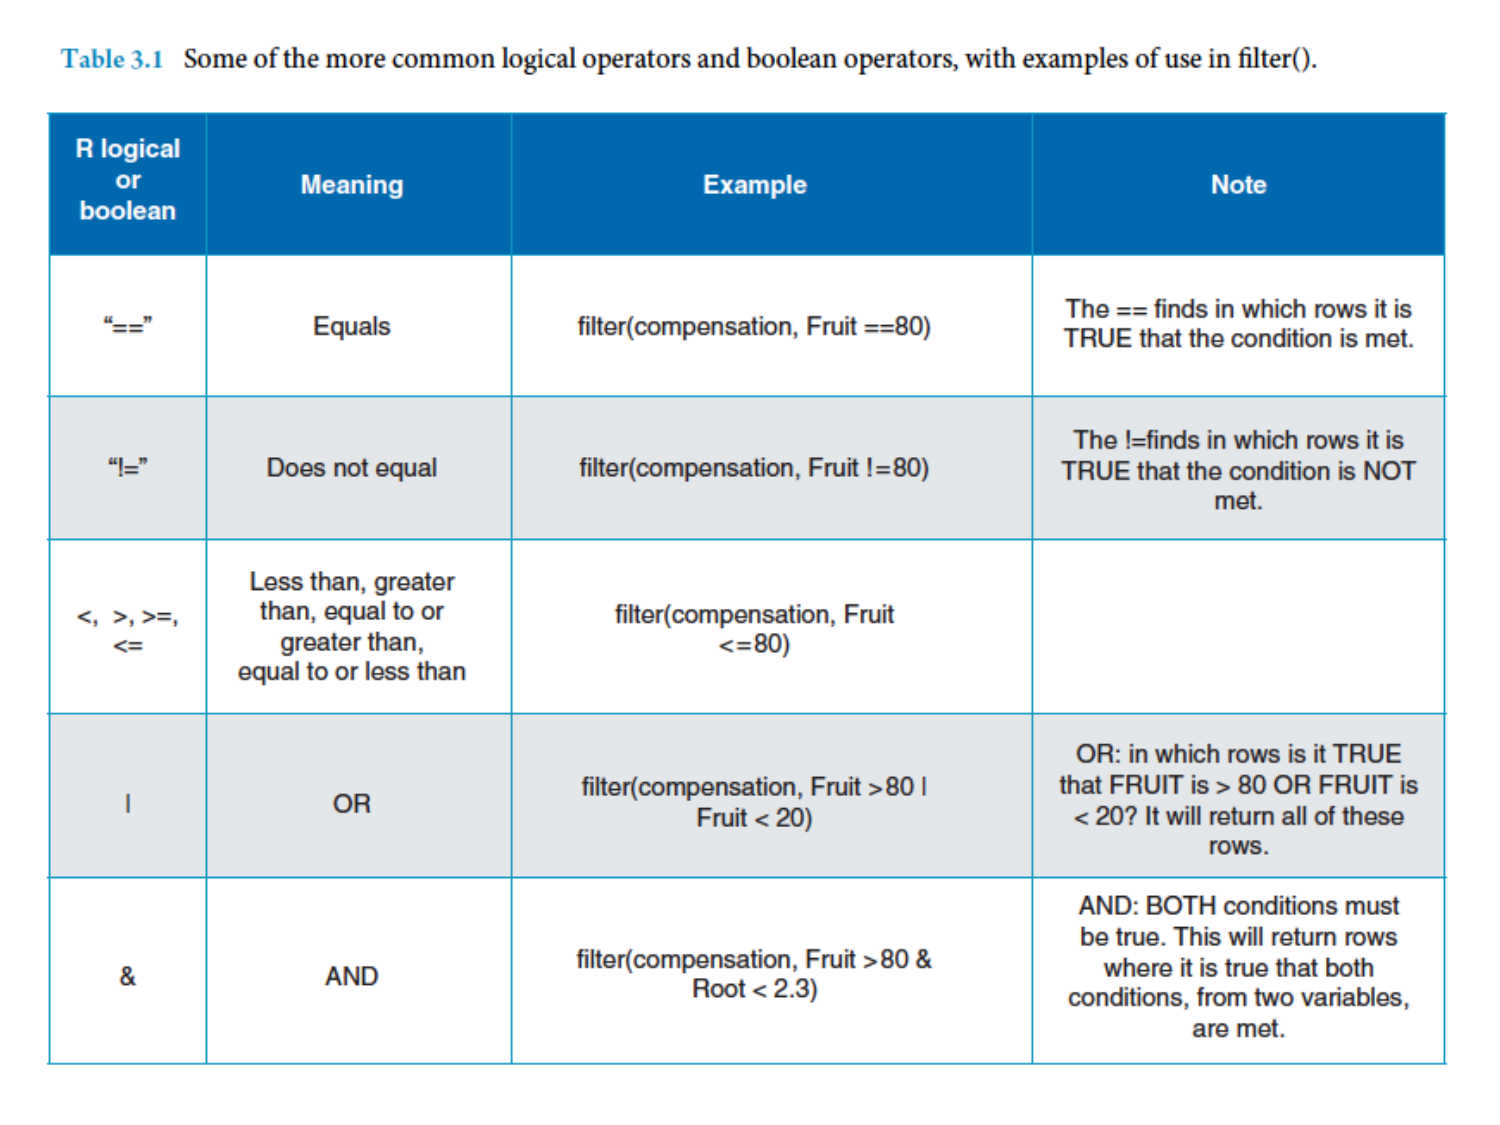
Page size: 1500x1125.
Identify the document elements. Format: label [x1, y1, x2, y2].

picture [37, 37, 1475, 1084]
